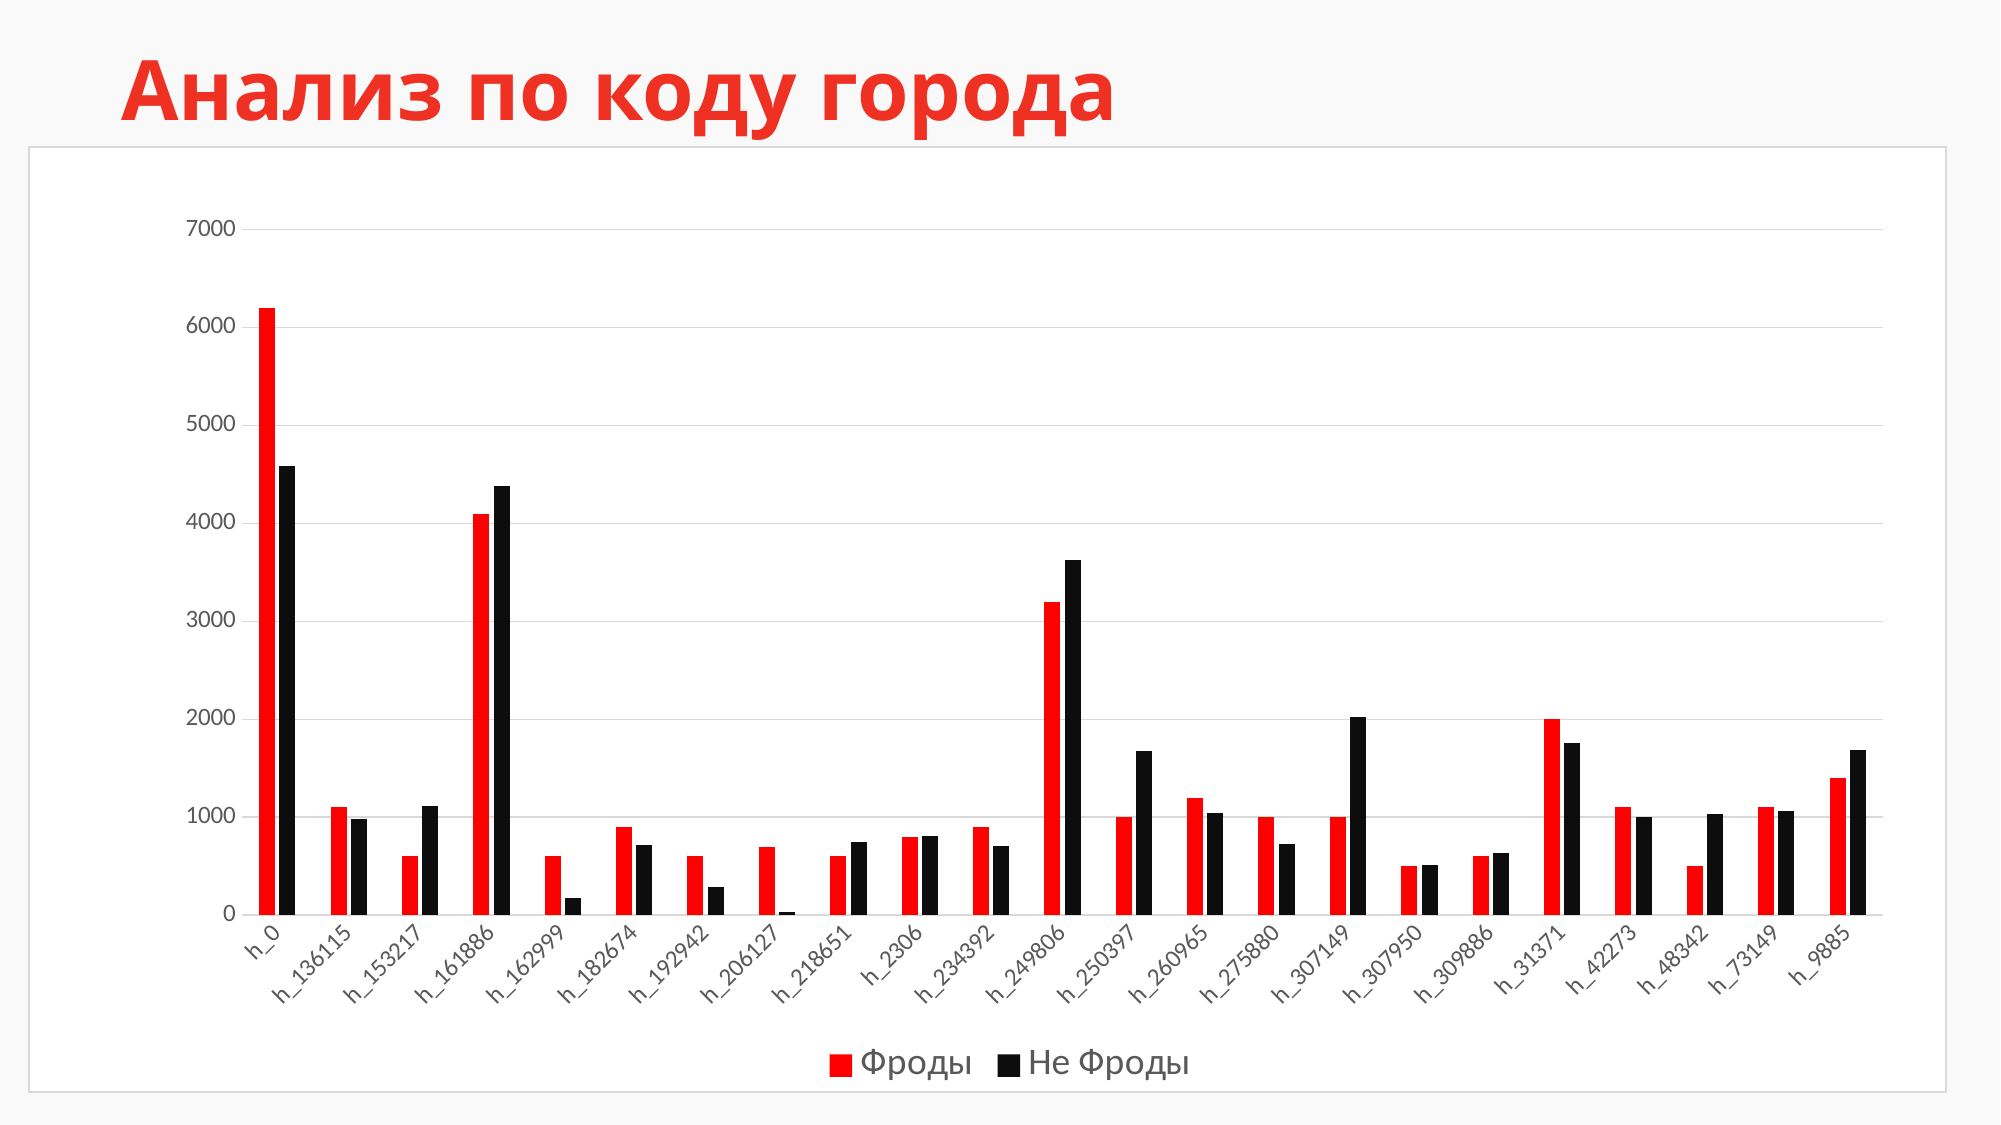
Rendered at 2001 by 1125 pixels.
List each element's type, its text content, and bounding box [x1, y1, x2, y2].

chart [106, 203, 1915, 1093]
text_box Анализ по коду города [106, 29, 1946, 145]
text_box [28, 146, 1947, 1093]
